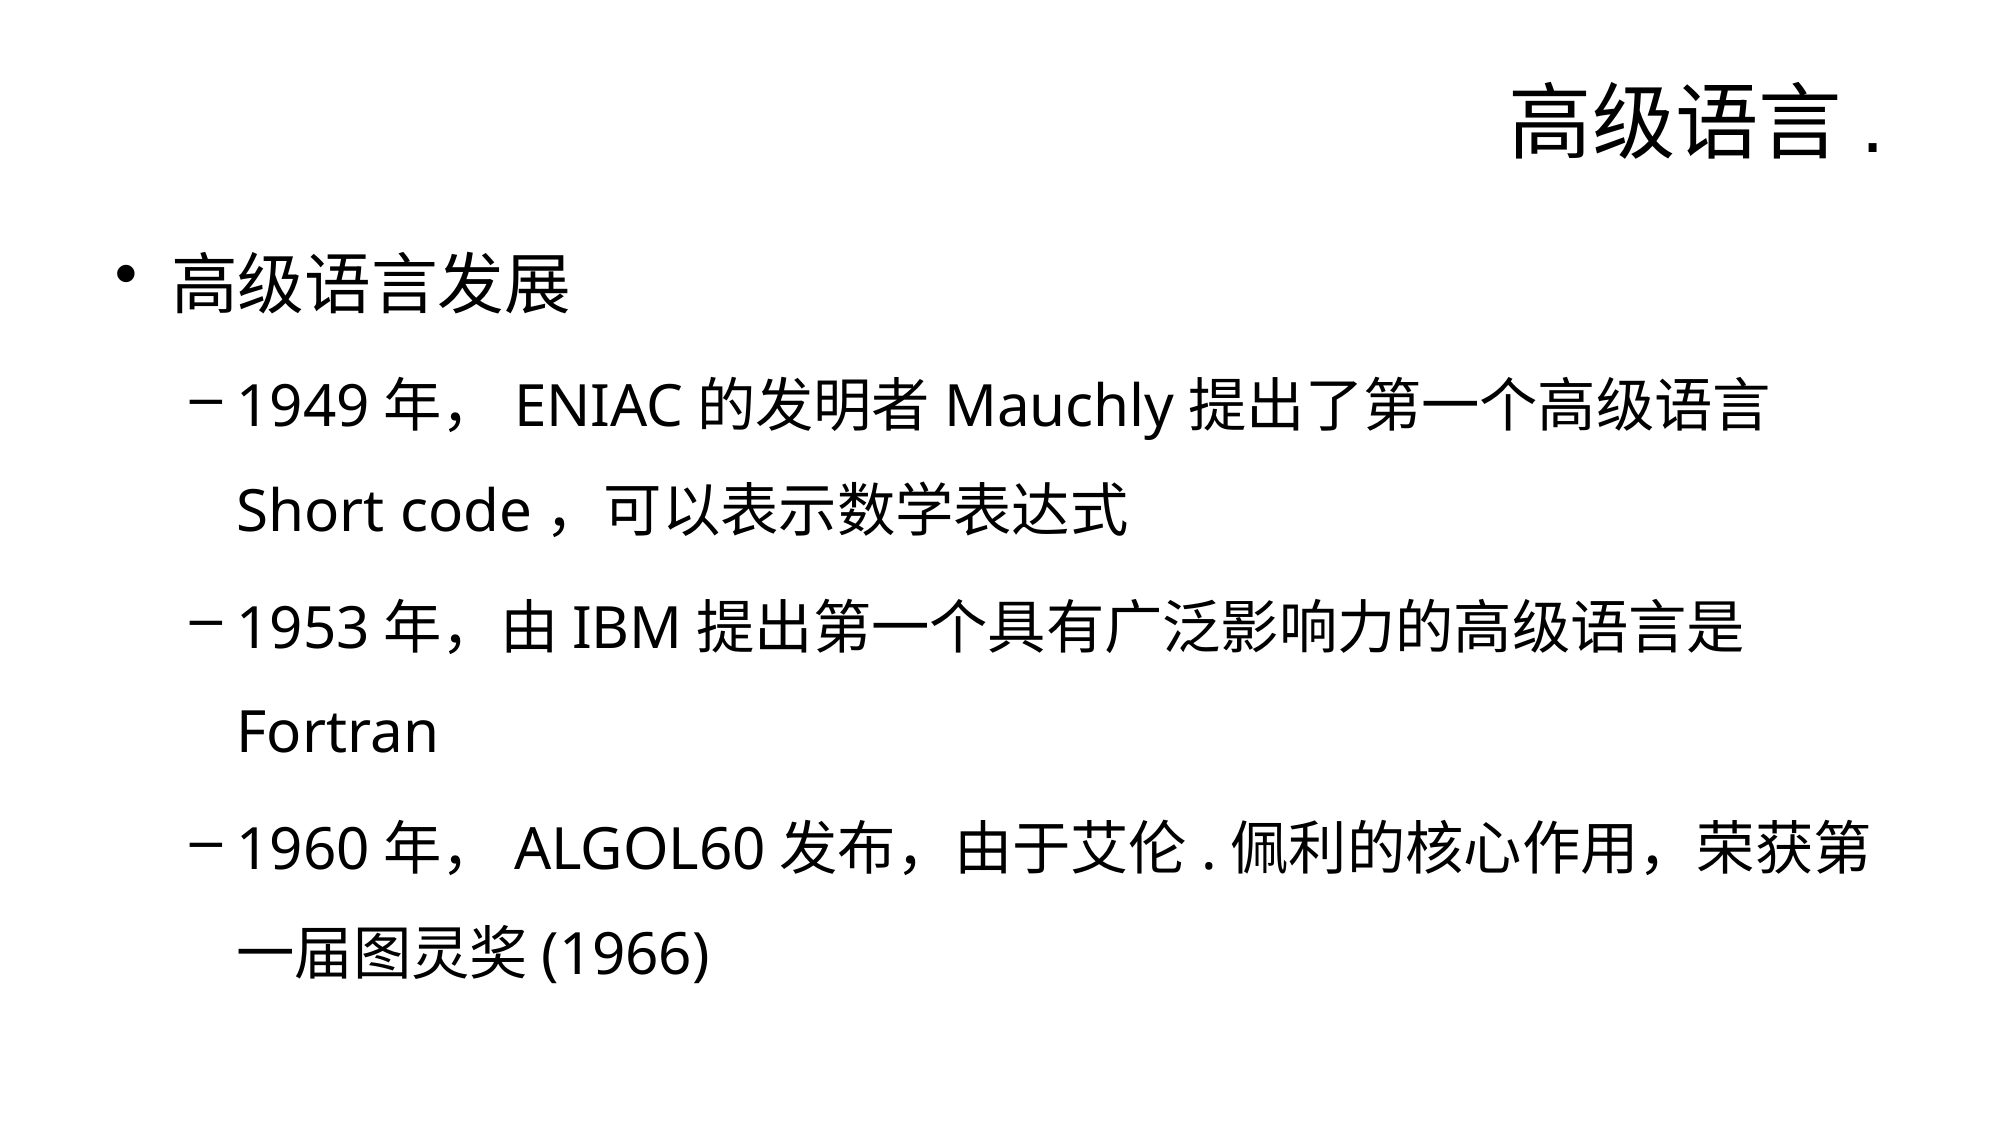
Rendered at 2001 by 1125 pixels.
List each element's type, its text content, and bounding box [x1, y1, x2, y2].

list 高级语言发展 1949年，ENIAC的发明者Mauchly提出了第一个高级语言Short code，可以表示数学表达式 1953年，由IBM提出第一个具有广泛影响力的高级语言是Fortran 1960年，ALGOL60发布，由于艾伦.佩利的核心作用，荣获第一届图灵奖(1966) [99, 193, 1901, 1006]
title 高级语言. [99, 44, 1901, 193]
